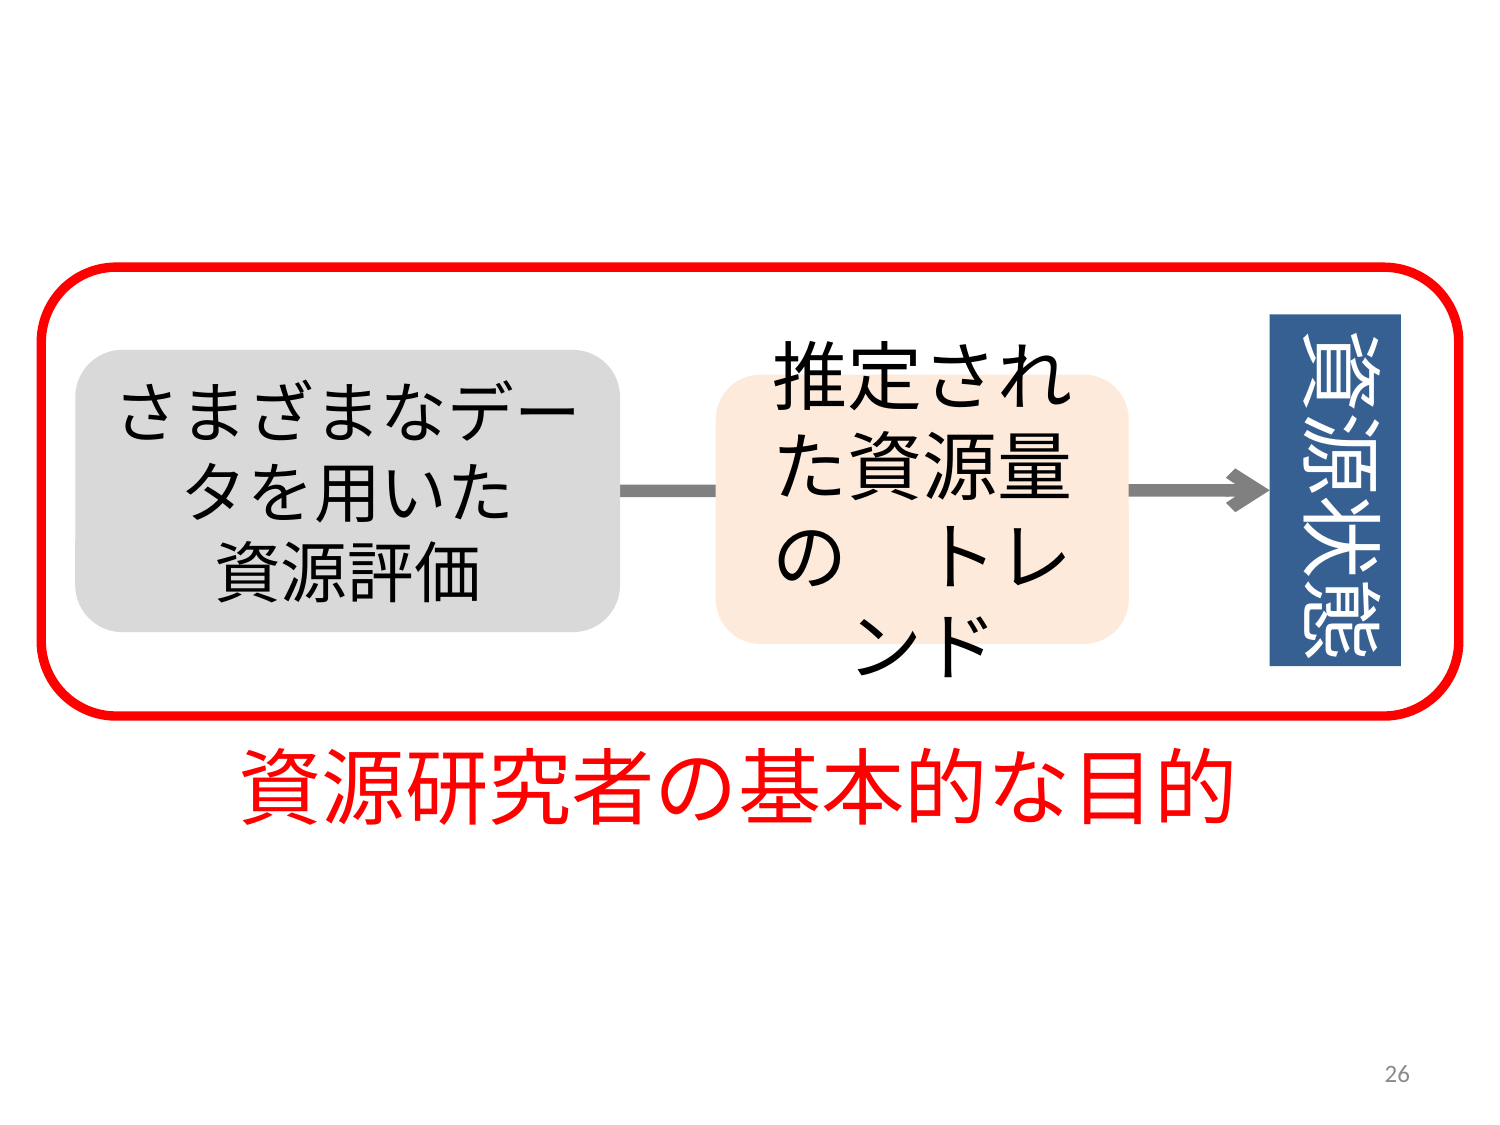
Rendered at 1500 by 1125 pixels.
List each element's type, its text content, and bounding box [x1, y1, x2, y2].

text_box 推定された資源量の トレンド [713, 372, 1131, 488]
text_box 資源状態 [1268, 312, 1403, 668]
text_box 推定された資源量の トレンド [713, 502, 1131, 647]
slide_number 26 [1074, 1042, 1425, 1103]
text_box さまざまなデータを用いた 資源評価 [75, 349, 621, 633]
text_box [39, 265, 1461, 719]
text_box 資源研究者の基本的な目的 [141, 727, 1336, 843]
